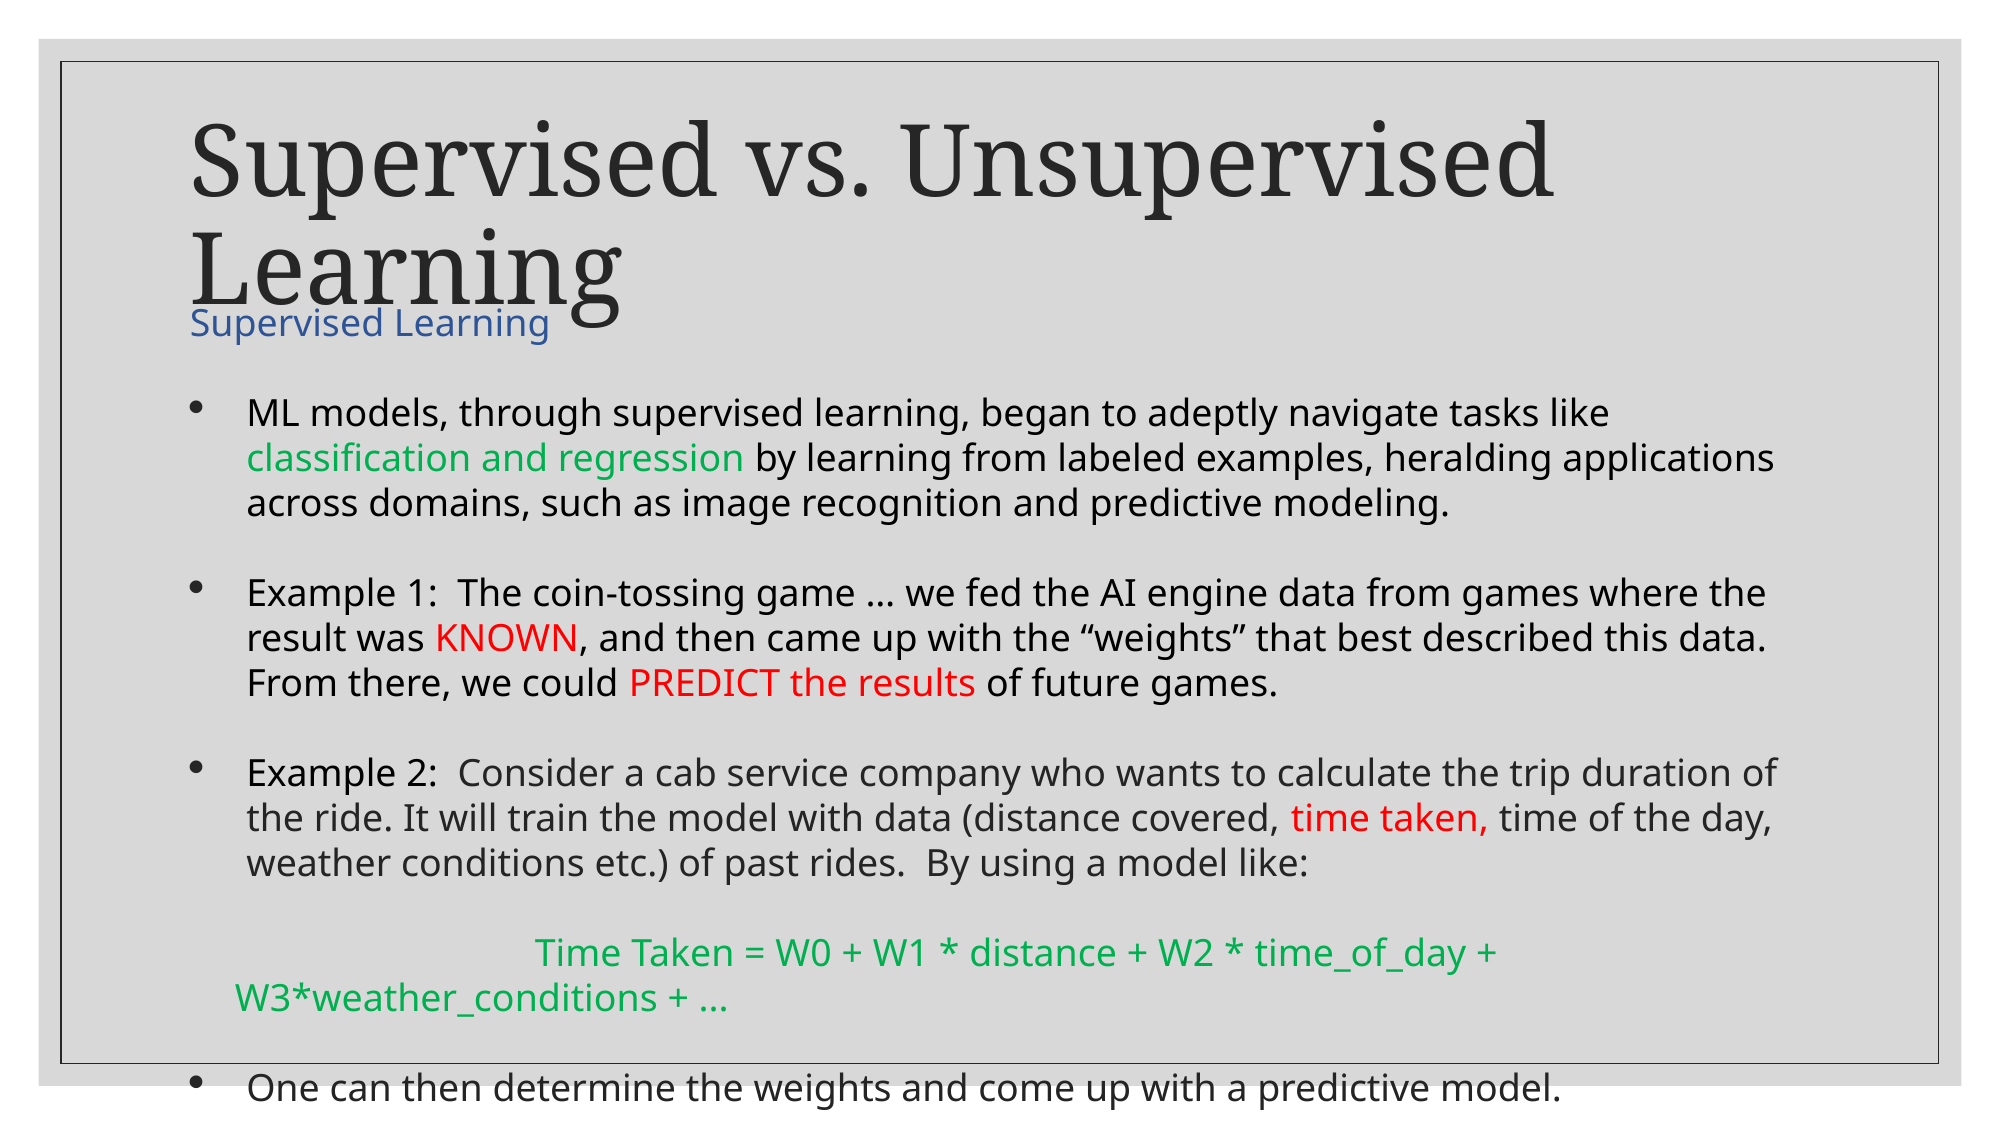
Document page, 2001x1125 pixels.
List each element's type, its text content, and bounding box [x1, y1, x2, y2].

list Supervised Learning ML models, through supervised learning, began to adeptly navigate tasks like classification and regression by learning from labeled examples, heralding applications across domains, such as image recognition and predictive modeling. Example 1: The coin-tossing game … we fed the AI engine data from games where the result was KNOWN, and then came up with the “weights” that best described this data. From there, we could PREDICT the results of future games. Example 2: Consider a cab service company who wants to calculate the trip duration of the ride. It will train the model with data (distance covered, time taken, time of the day, weather conditions etc.) of past rides. By using a model like: Time Taken = W0 + W1 * distance + W2 * time_of_day + W3*weather_conditions + ... One can then determine the weights and come up with a predictive model. [174, 291, 1825, 923]
title Supervised vs. Unsupervised Learning [174, 105, 1825, 291]
